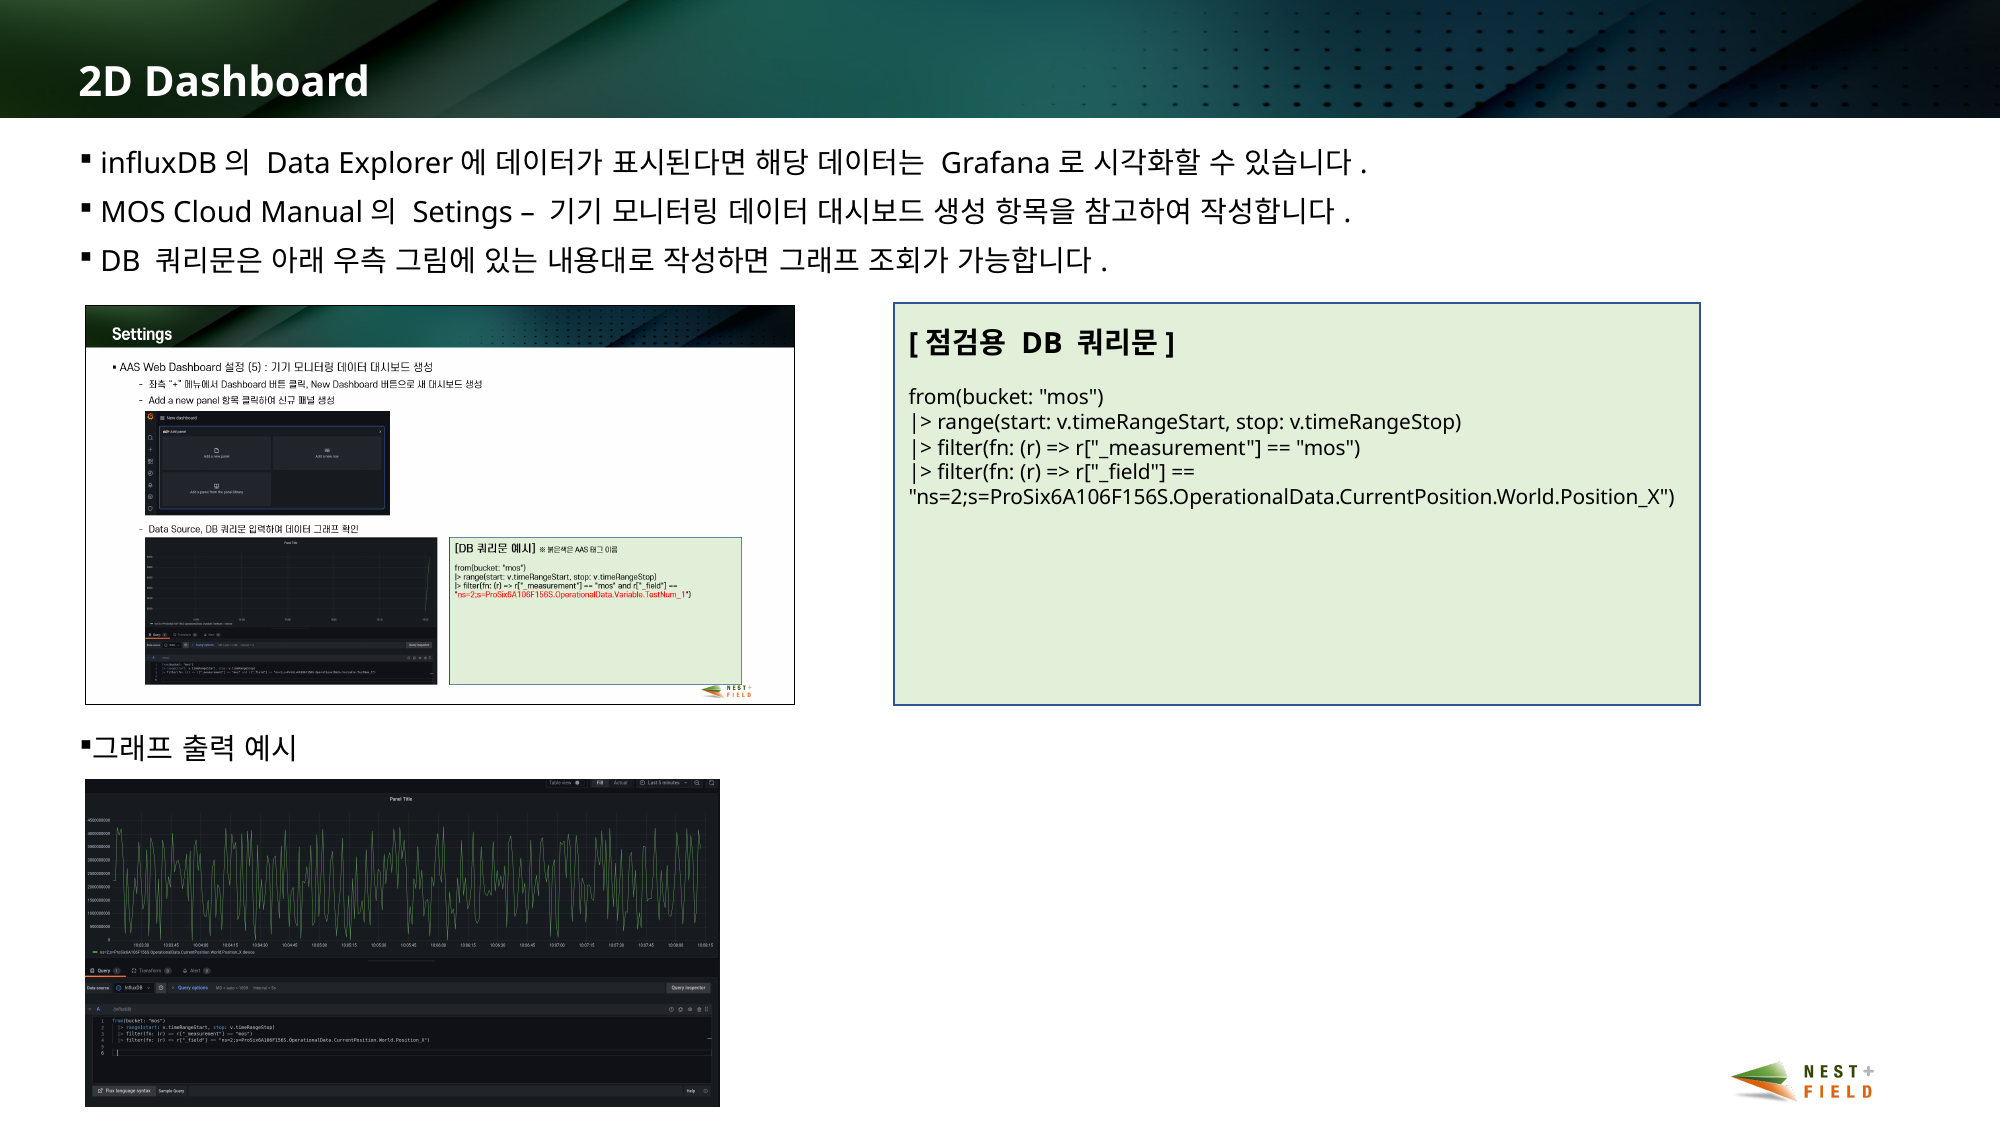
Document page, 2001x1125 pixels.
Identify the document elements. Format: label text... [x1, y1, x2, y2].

picture [85, 305, 795, 705]
text_box influxDB의 Data Explorer에 데이터가 표시된다면 해당 데이터는 Grafana로 시각화할 수 있습니다. MOS Cloud Manual의 Setings – 기기 모니터링 데이터 대시보드 생성 항목을 참고하여 작성합니다. DB 쿼리문은 아래 우측 그림에 있는 내용대로 작성하면 그래프 조회가 가능합니다. 그래프 출력 예시 [64, 135, 1936, 1067]
picture [0, 0, 2000, 118]
picture [1726, 1067, 1876, 1107]
text_box [점검용 DB 쿼리문] from(bucket: "mos") |> range(start: v.timeRangeStart, stop: v.timeRangeStop) |> filter(fn: (r) => r["_measurement"] == "mos") |> filter(fn: (r) => r["_field"] == "ns=2;s=ProSix6A106F156S.OperationalData.CurrentPosition.World.Position_X") [893, 302, 1701, 706]
picture [85, 779, 720, 1107]
text_box 2D Dashboard [63, 47, 1075, 113]
